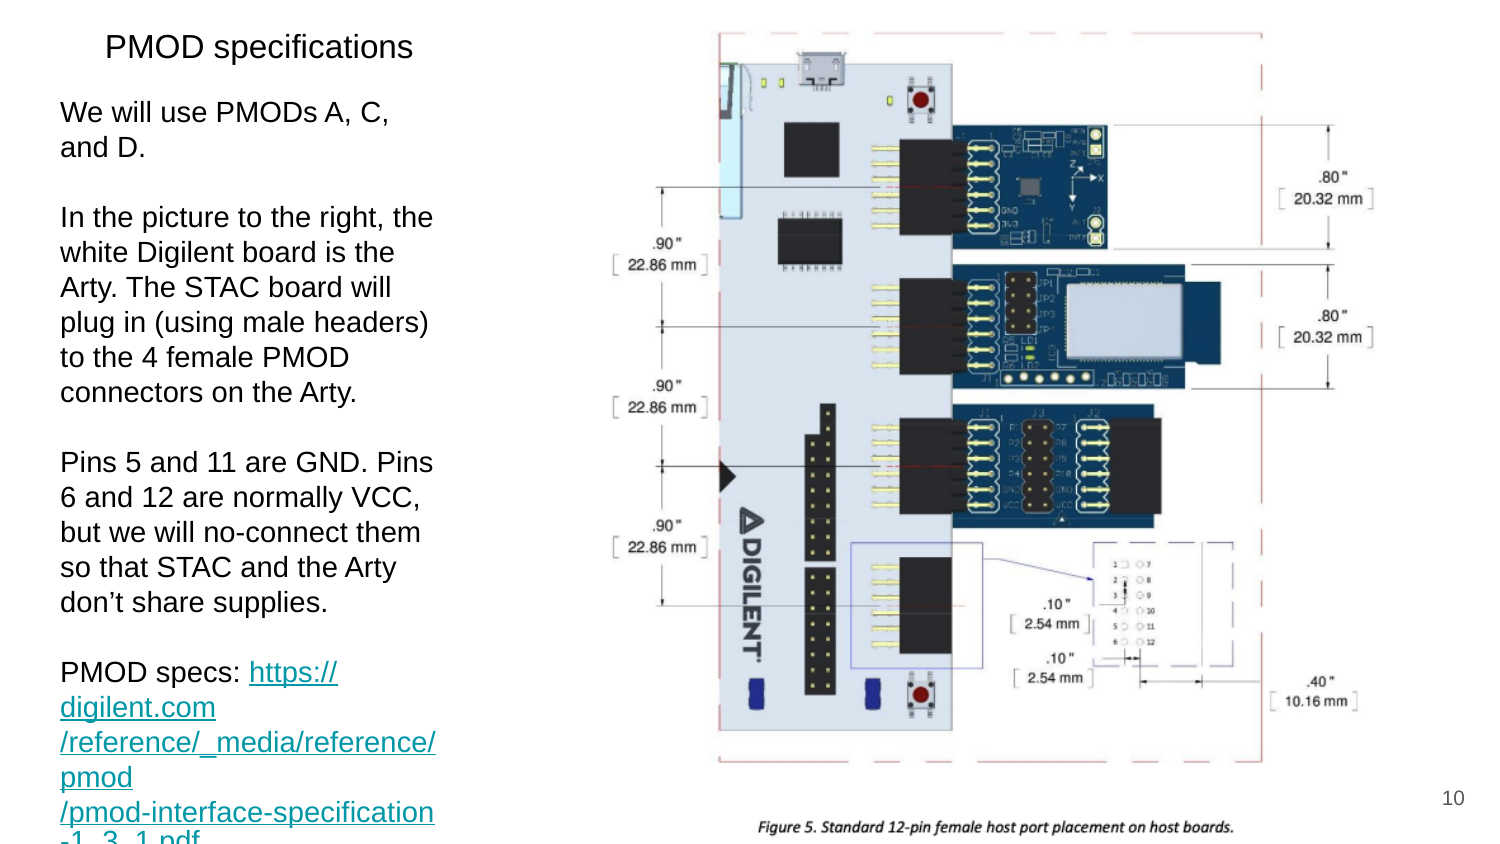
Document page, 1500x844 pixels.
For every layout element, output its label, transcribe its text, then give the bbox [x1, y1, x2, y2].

text_box We will use PMODs A, C, and D. In the picture to the right, the white Digilent board is the Arty. The STAC board will plug in (using male headers) to the 4 female PMOD connectors on the Arty. Pins 5 and 11 are GND. Pins 6 and 12 are normally VCC, but we will no-connect them so that STAC and the Arty don’t share supplies. PMOD specs: https://digilent.com/reference/_media/reference/pmod/pmod-interface-specification-1_3_1.pdf [45, 86, 458, 836]
slide_number 10 [1440, 764, 1480, 830]
picture [575, 0, 1436, 844]
text_box PMOD specifications [89, 9, 444, 73]
